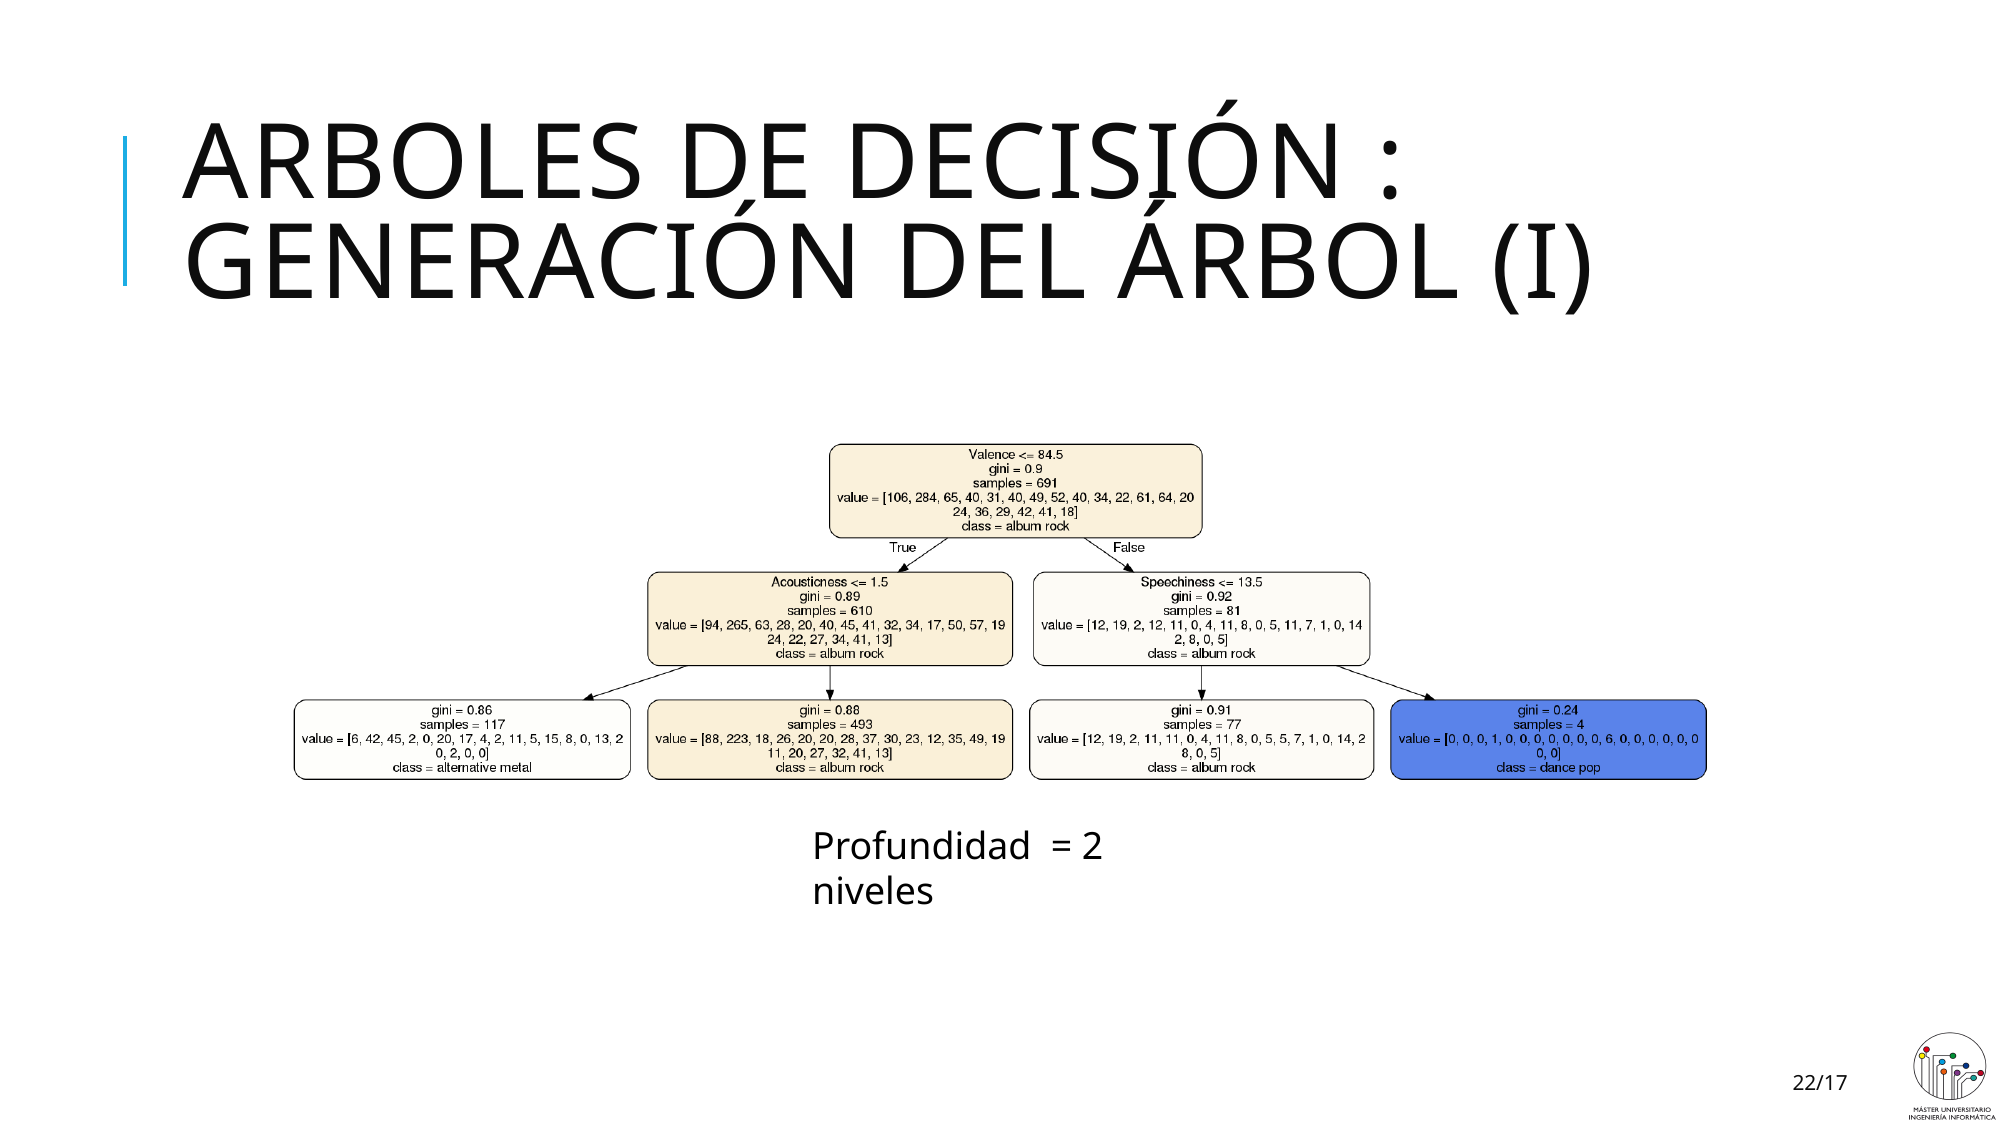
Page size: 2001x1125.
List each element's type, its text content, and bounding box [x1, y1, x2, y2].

slide_number 22/17 [1777, 1061, 1895, 1107]
title arboles de decisión : Generación del árbol (I) [168, 96, 1878, 342]
picture [289, 440, 1710, 784]
text_box Profundidad = 2 niveles [797, 814, 1248, 920]
picture [1902, 1032, 2000, 1125]
